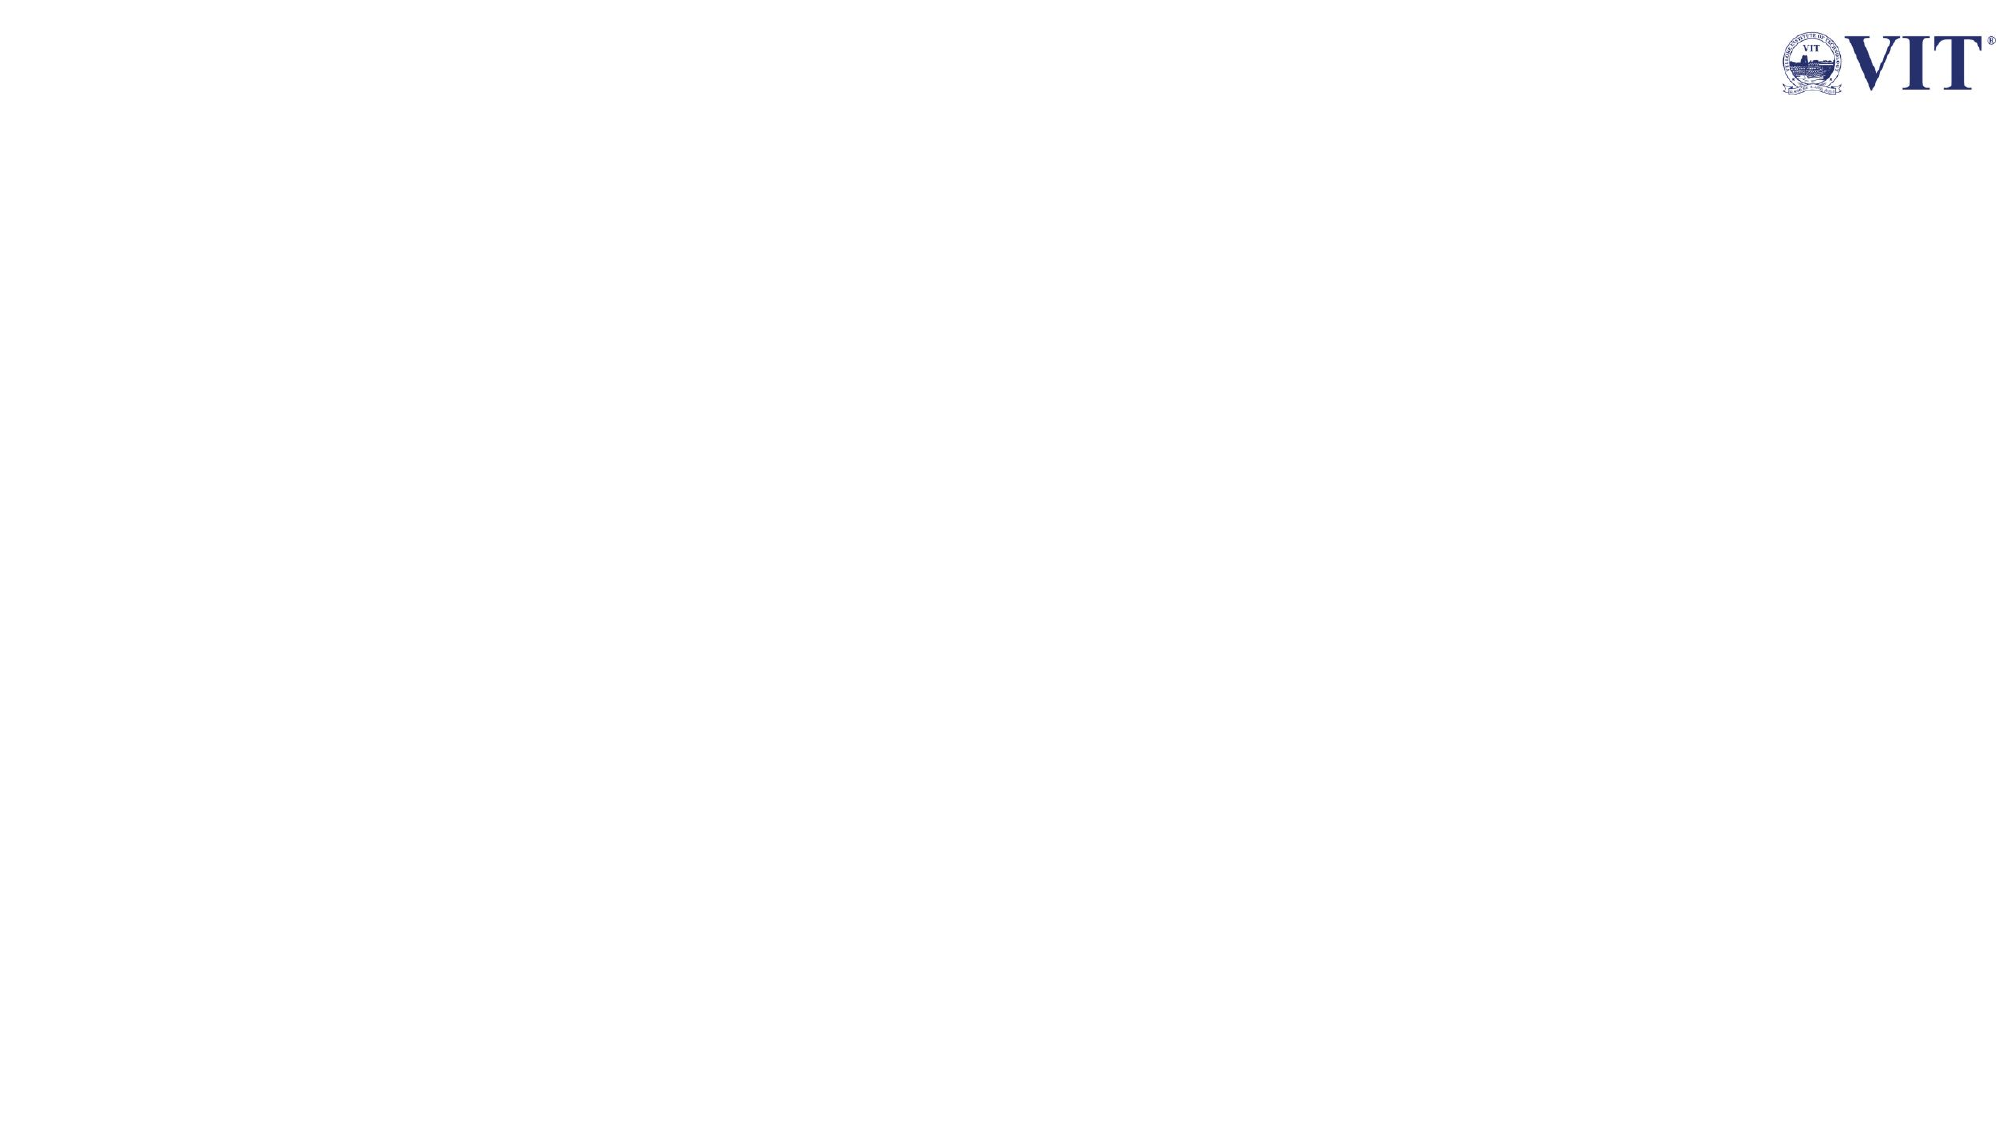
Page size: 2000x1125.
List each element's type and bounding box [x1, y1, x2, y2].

picture [1774, 0, 2000, 103]
